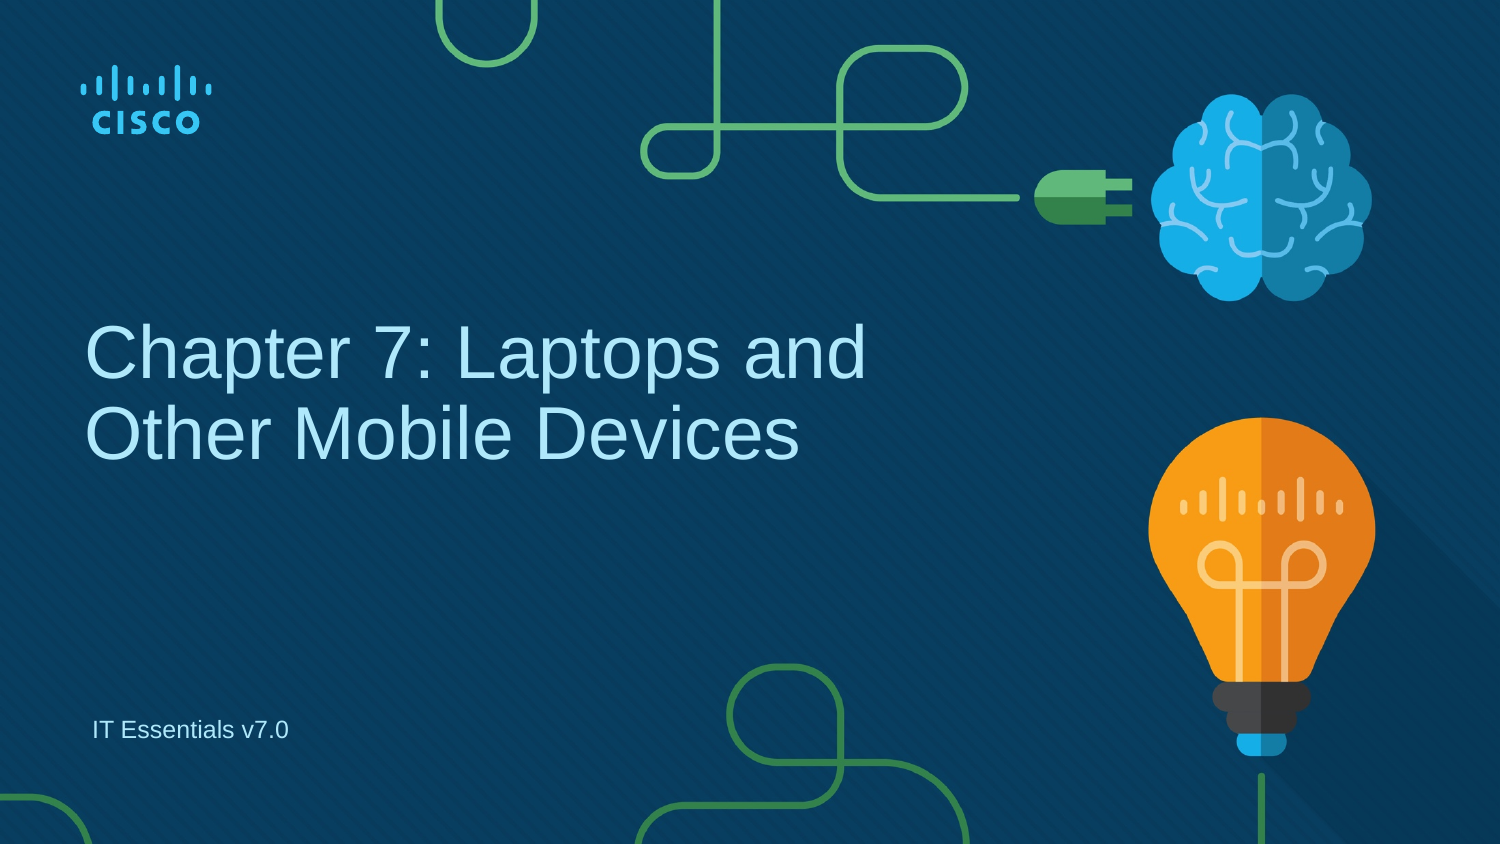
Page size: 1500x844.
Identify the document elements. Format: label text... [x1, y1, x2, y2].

title Chapter 7: Laptops and Other Mobile Devices [69, 295, 1047, 484]
subtitle IT Essentials v7.0 [77, 624, 619, 782]
picture [0, 0, 1500, 844]
